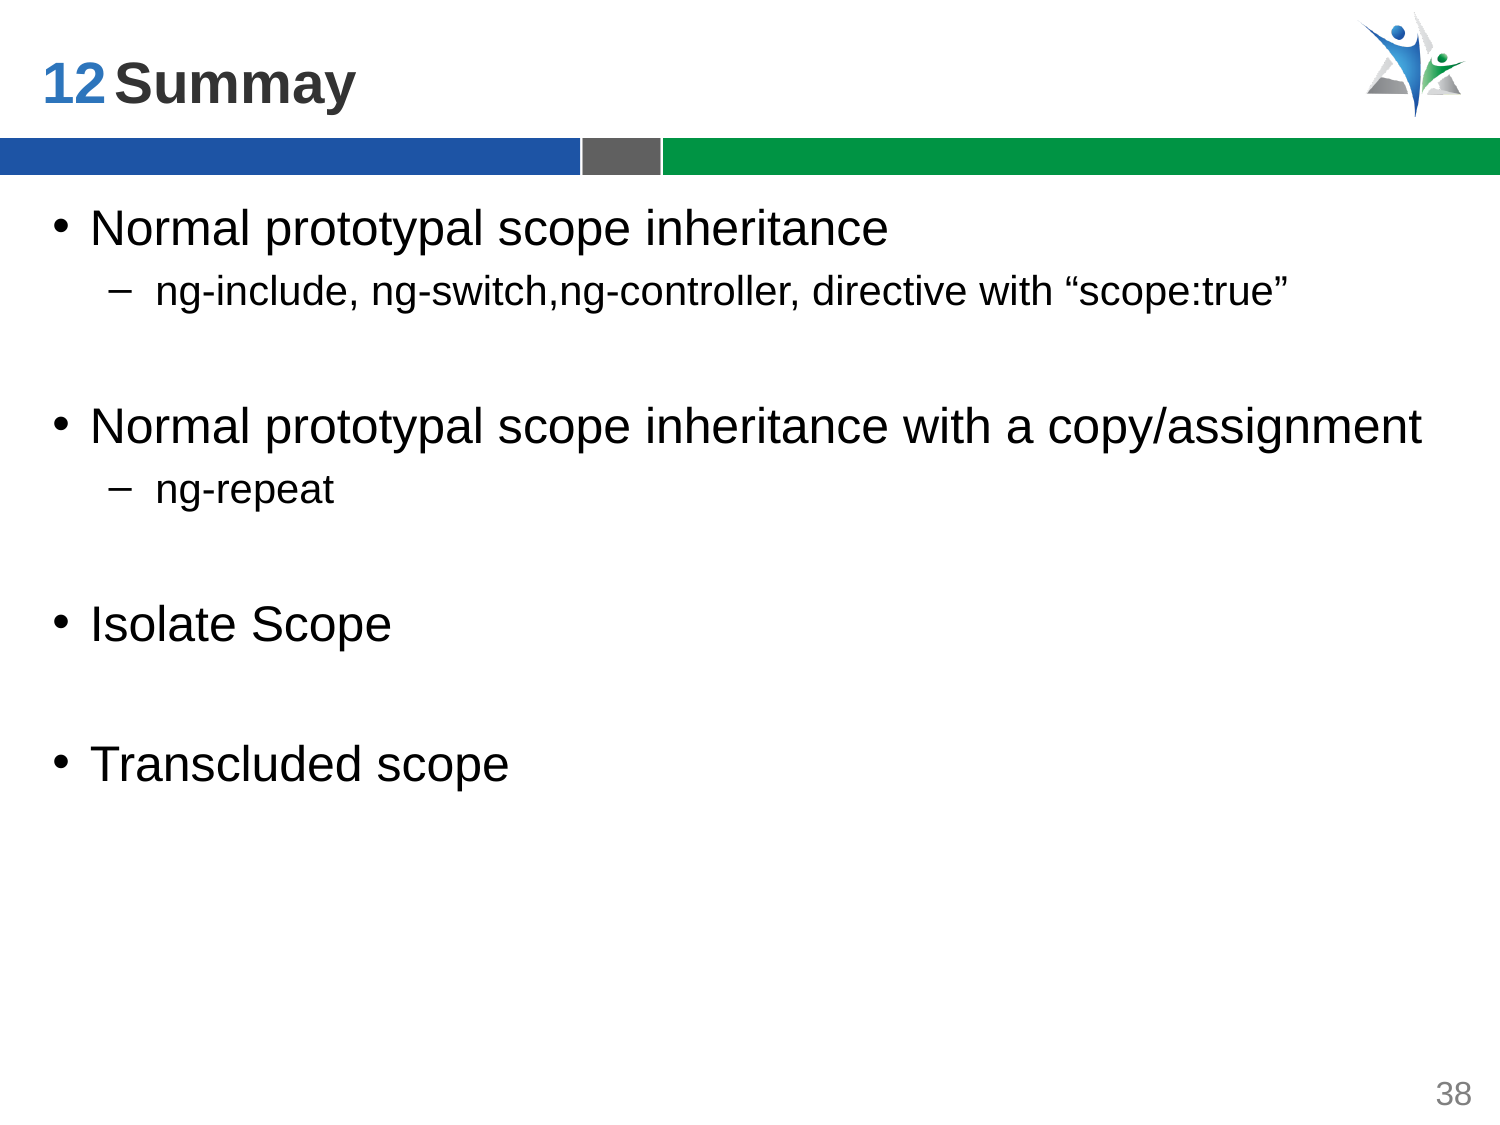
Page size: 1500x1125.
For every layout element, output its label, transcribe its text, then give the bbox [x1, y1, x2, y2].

picture [0, 138, 1500, 175]
picture [1350, 12, 1476, 117]
list Normal prototypal scope inheritance ng-include, ng-switch,ng-controller, directive with “scope:true” Normal prototypal scope inheritance with a copy/assignment ng-repeat Isolate Scope Transcluded scope [37, 187, 1463, 1072]
list 12 [24, 37, 99, 124]
list Summay [99, 37, 1413, 124]
